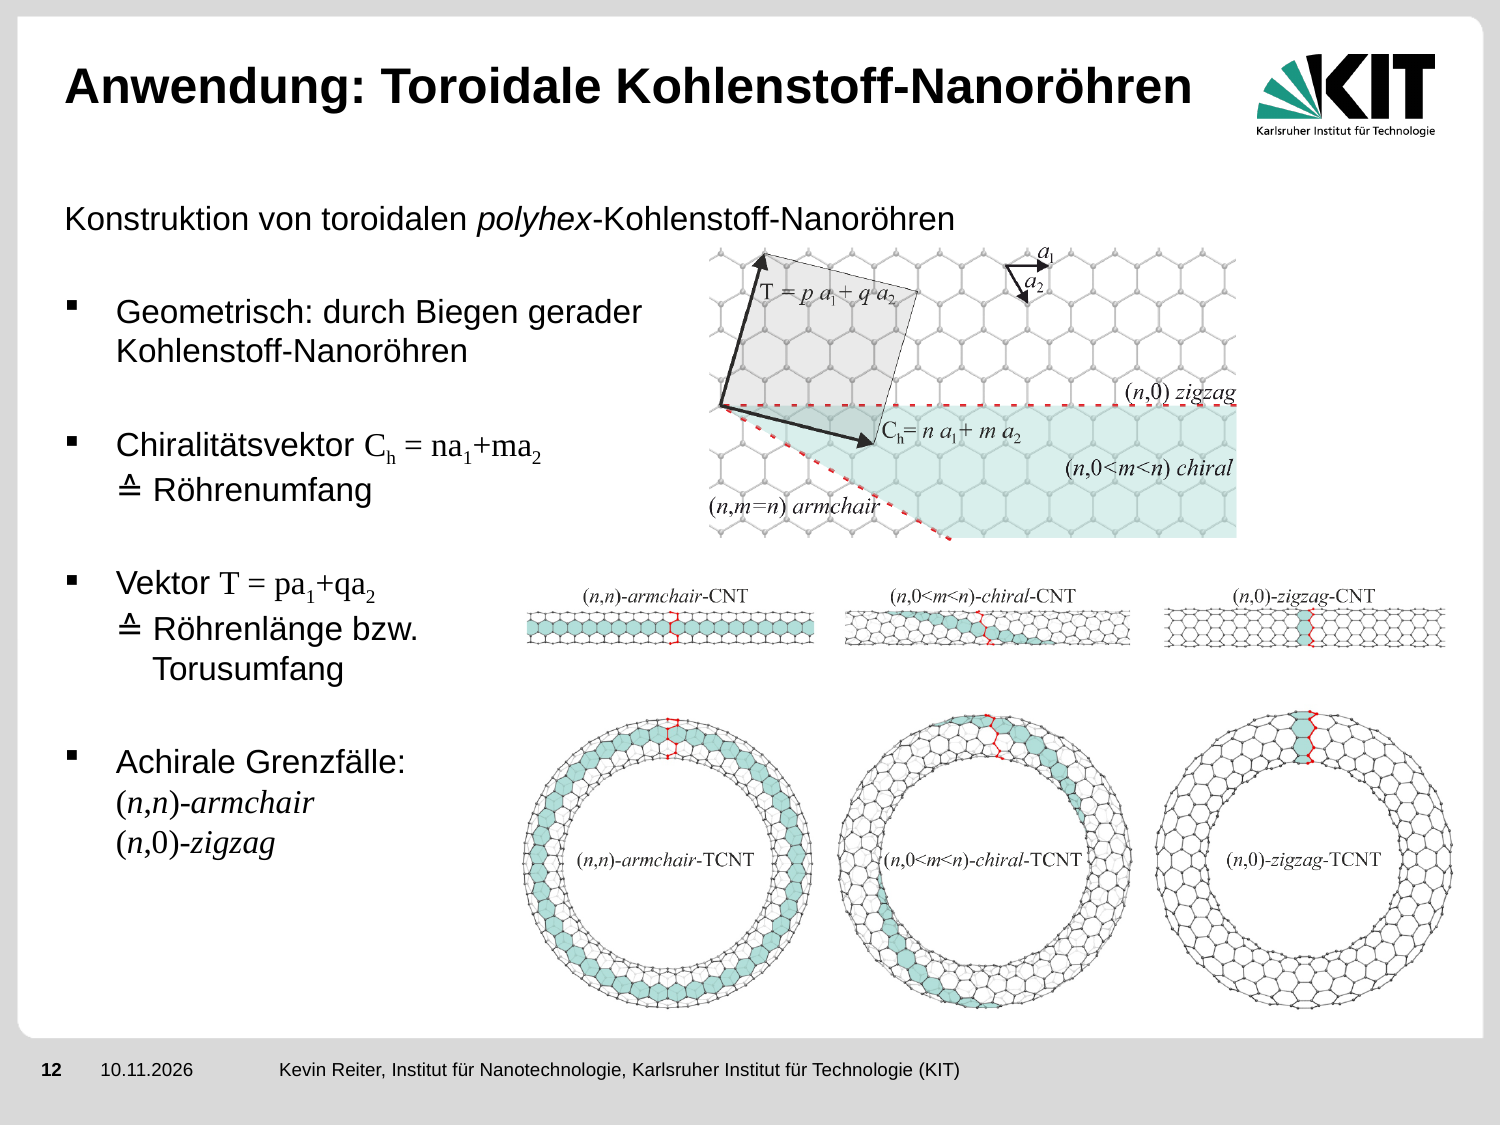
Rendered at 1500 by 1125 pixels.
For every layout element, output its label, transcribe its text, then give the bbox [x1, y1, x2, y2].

list Konstruktion von toroidalen polyhex-Kohlenstoff-Nanoröhren Geometrisch: durch Biegen gerader Kohlenstoff-Nanoröhren Chiralitätsvektor Ch = na1+ma2 ≙ Röhrenumfang Vektor T = pa1+qa2 ≙ Röhrenlänge bzw. Torusumfang Achirale Grenzfälle: (n,n)-armchair (n,0)-zigzag [64, 196, 1436, 1000]
picture [0, 0, 1500, 1125]
title Anwendung: Toroidale Kohlenstoff-Nanoröhren [64, 21, 1198, 174]
footer Kevin Reiter, Institut für Nanotechnologie, Karlsruher Institut für Technologie (KIT) [279, 1057, 976, 1117]
